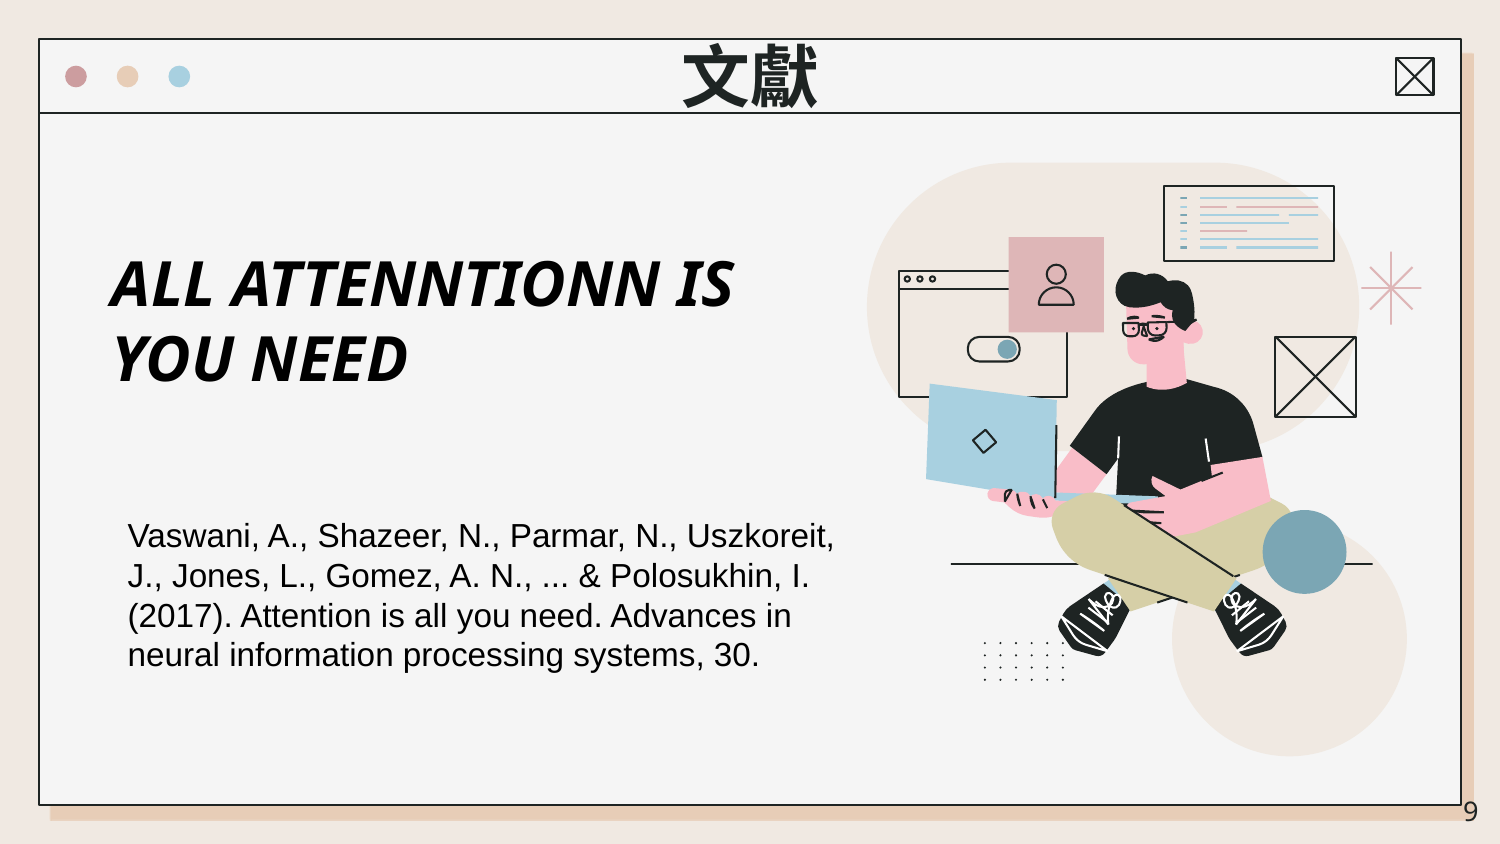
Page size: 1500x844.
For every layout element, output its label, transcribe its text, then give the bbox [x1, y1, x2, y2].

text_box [866, 162, 1422, 757]
subtitle Vaswani, A., Shazeer, N., Parmar, N., Uszkoreit, J., Jones, L., Gomez, A. N., ... & Polosukhin, I. (2017). Attention is all you need. Advances in neural information processing systems, 30. [112, 498, 852, 738]
slide_number ‹#› [1403, 779, 1494, 844]
title 文獻 [636, 34, 864, 132]
text_box ALL ATTENNTIONN IS YOU NEED [96, 229, 774, 409]
